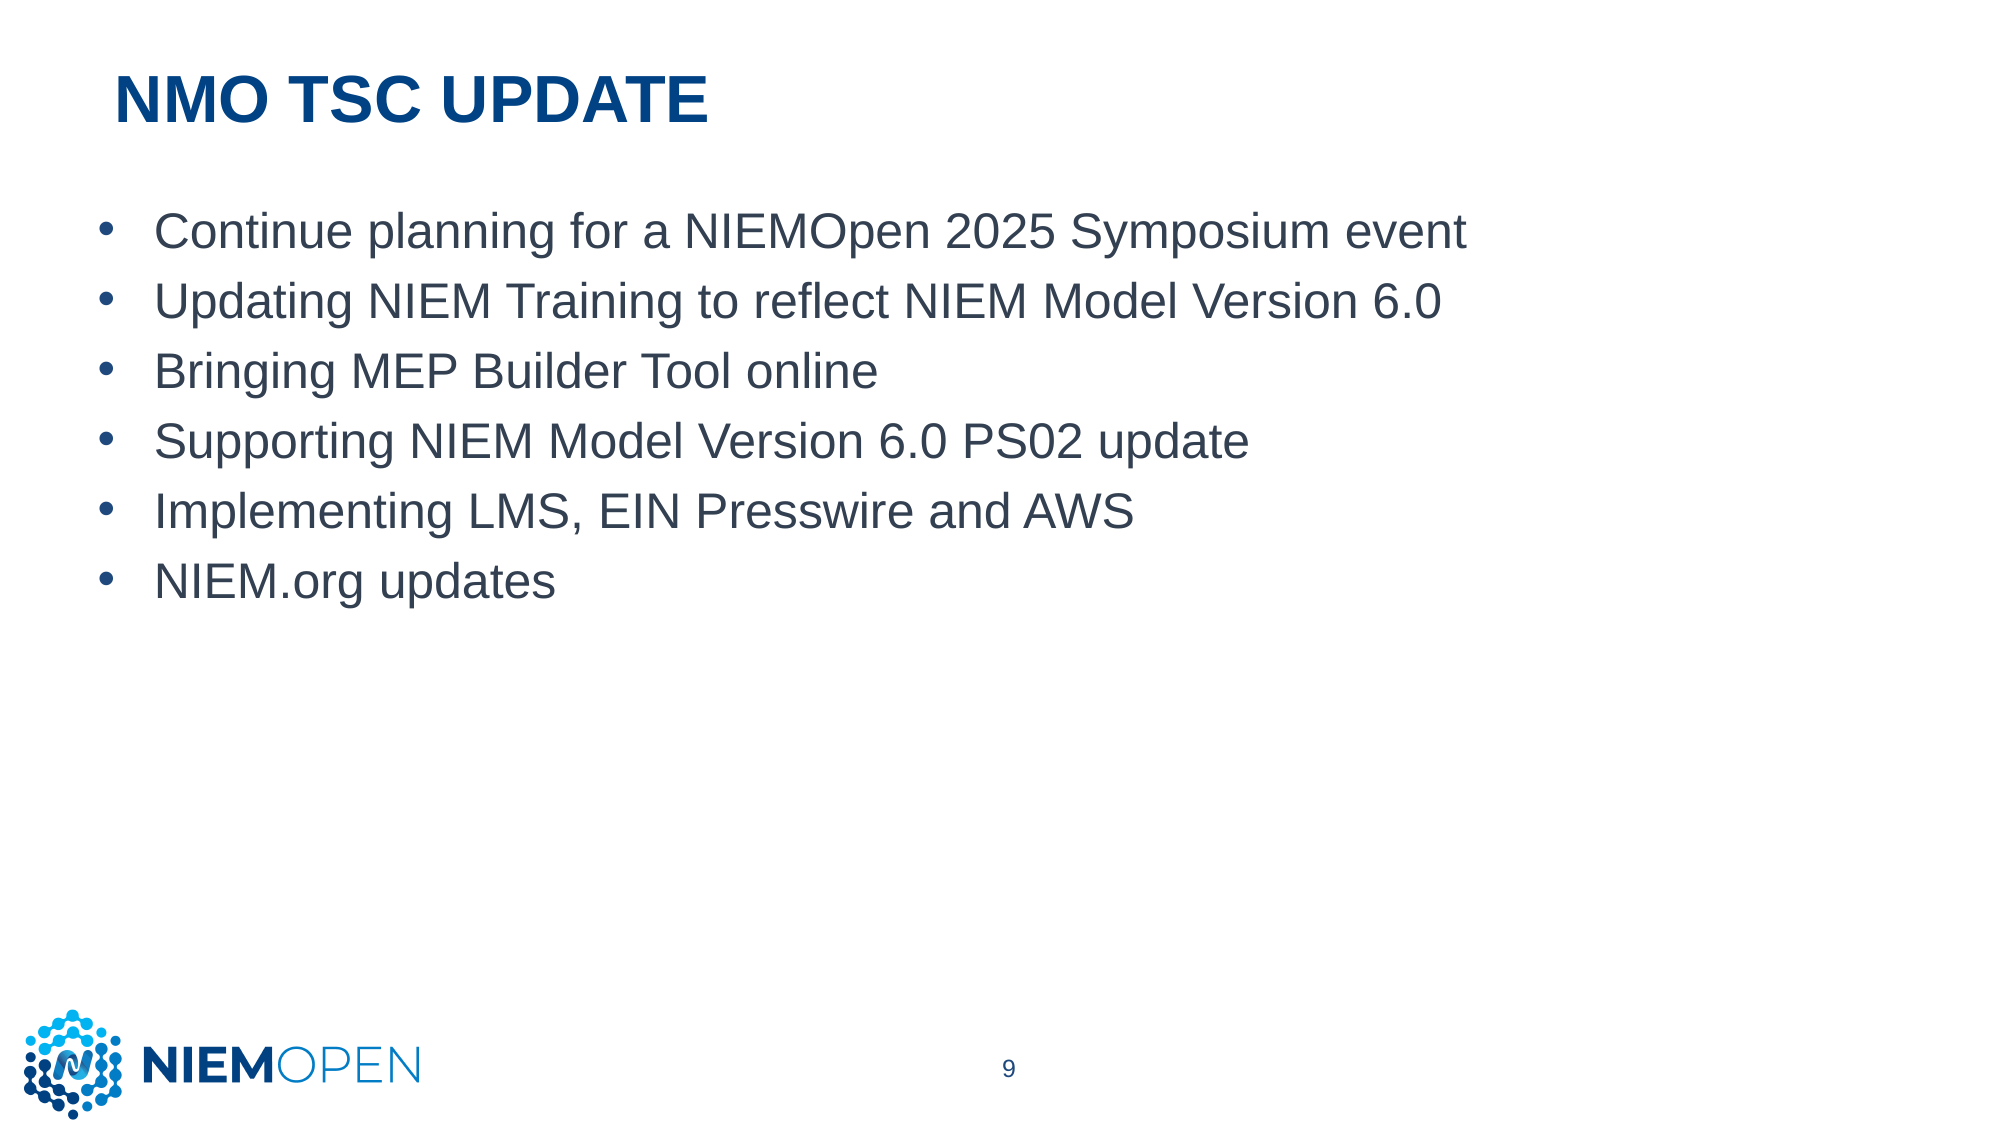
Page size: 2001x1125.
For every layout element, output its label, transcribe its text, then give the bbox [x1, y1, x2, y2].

slide_number 9 [775, 1045, 1243, 1106]
list Continue planning for a NIEMOpen 2025 Symposium event Updating NIEM Training to reflect NIEM Model Version 6.0 Bringing MEP Builder Tool online Supporting NIEM Model Version 6.0 PS02 update Implementing LMS, EIN Presswire and AWS NIEM.org updates [82, 190, 1900, 714]
picture [19, 1004, 424, 1125]
title Nmo TSC Update [99, 63, 1900, 190]
